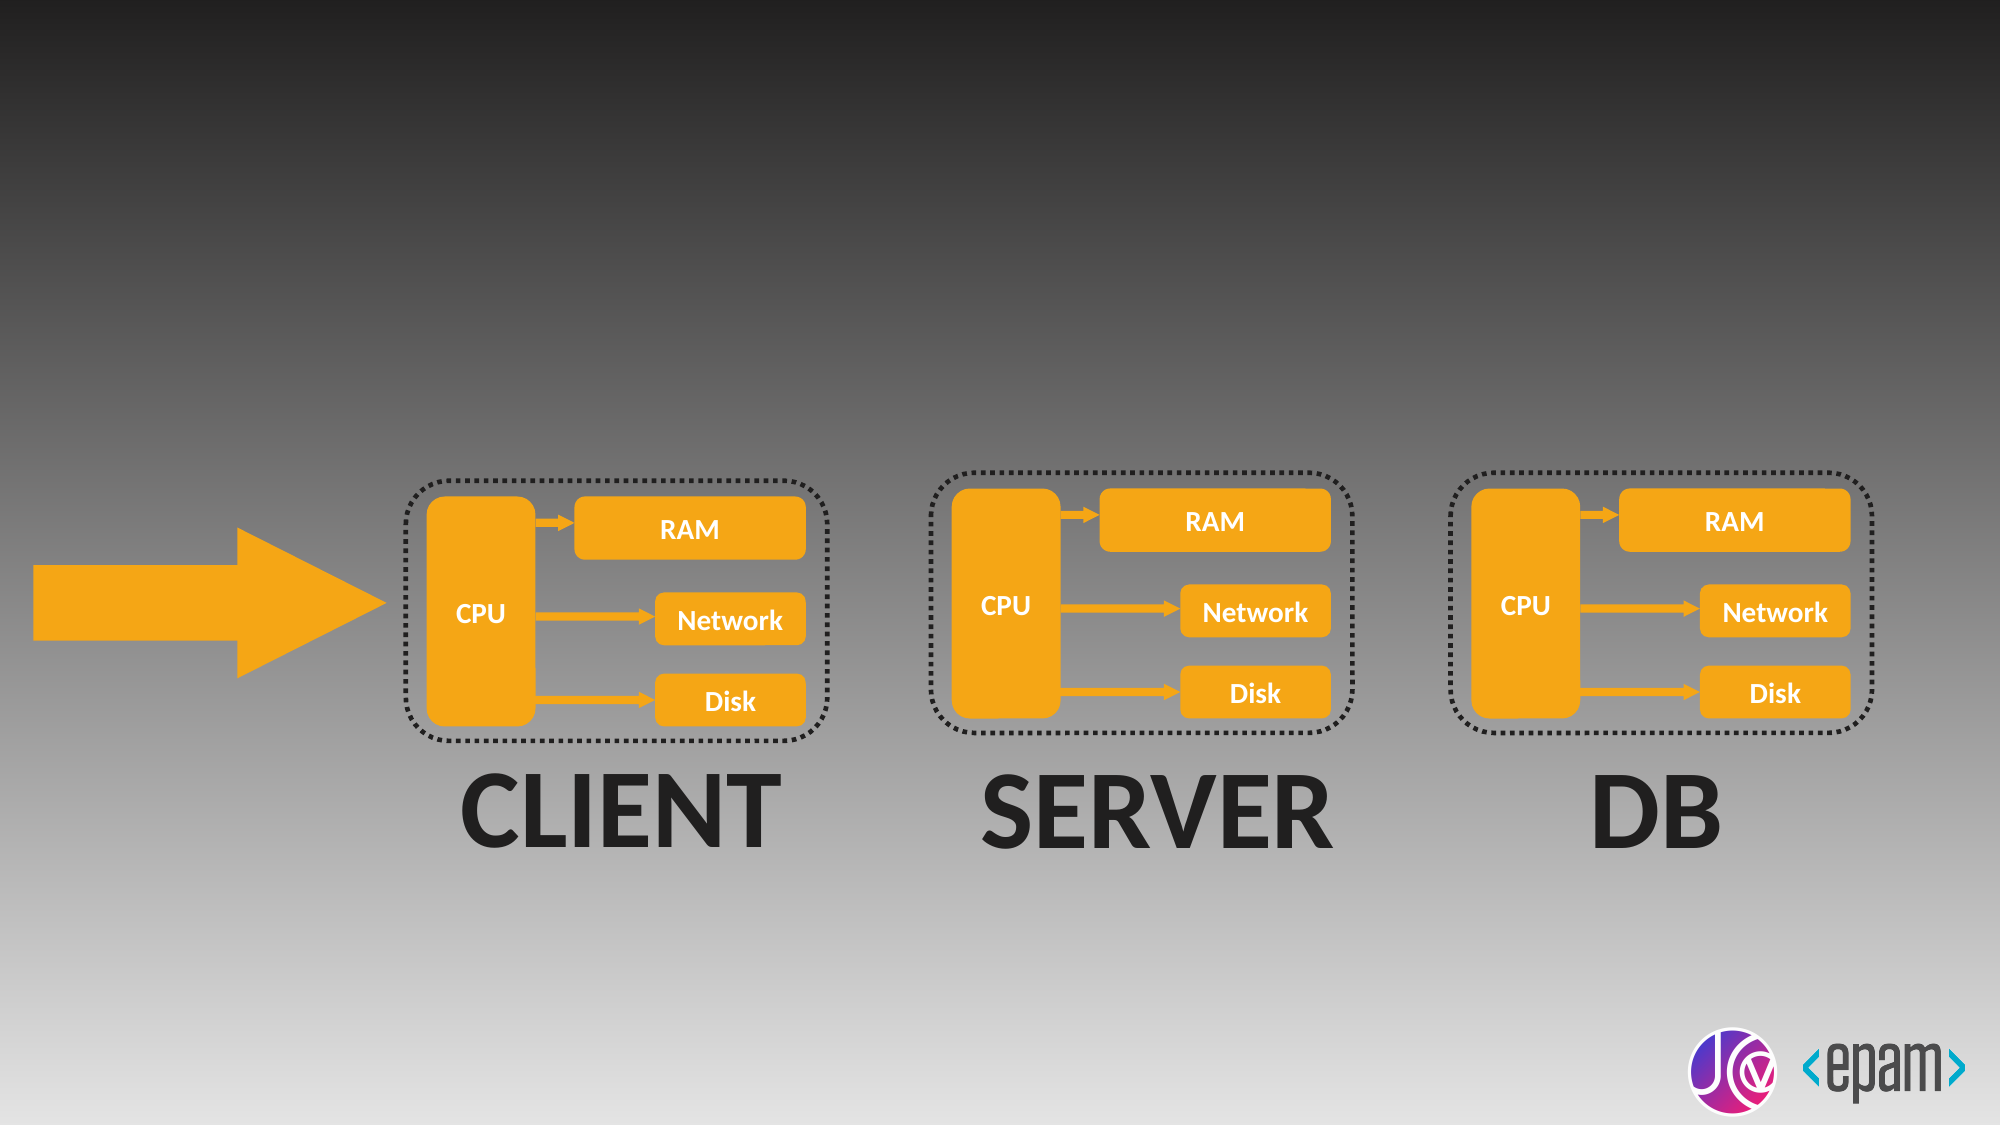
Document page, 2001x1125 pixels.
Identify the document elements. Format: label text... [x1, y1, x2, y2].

picture [1796, 1042, 1972, 1105]
text_box SERVER [965, 733, 1351, 879]
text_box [930, 472, 1353, 733]
text_box DB [1574, 733, 1739, 879]
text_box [1450, 472, 1873, 733]
text_box CLIENT [446, 741, 798, 878]
picture [1687, 1027, 1778, 1118]
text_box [405, 480, 828, 741]
text_box [32, 525, 389, 681]
